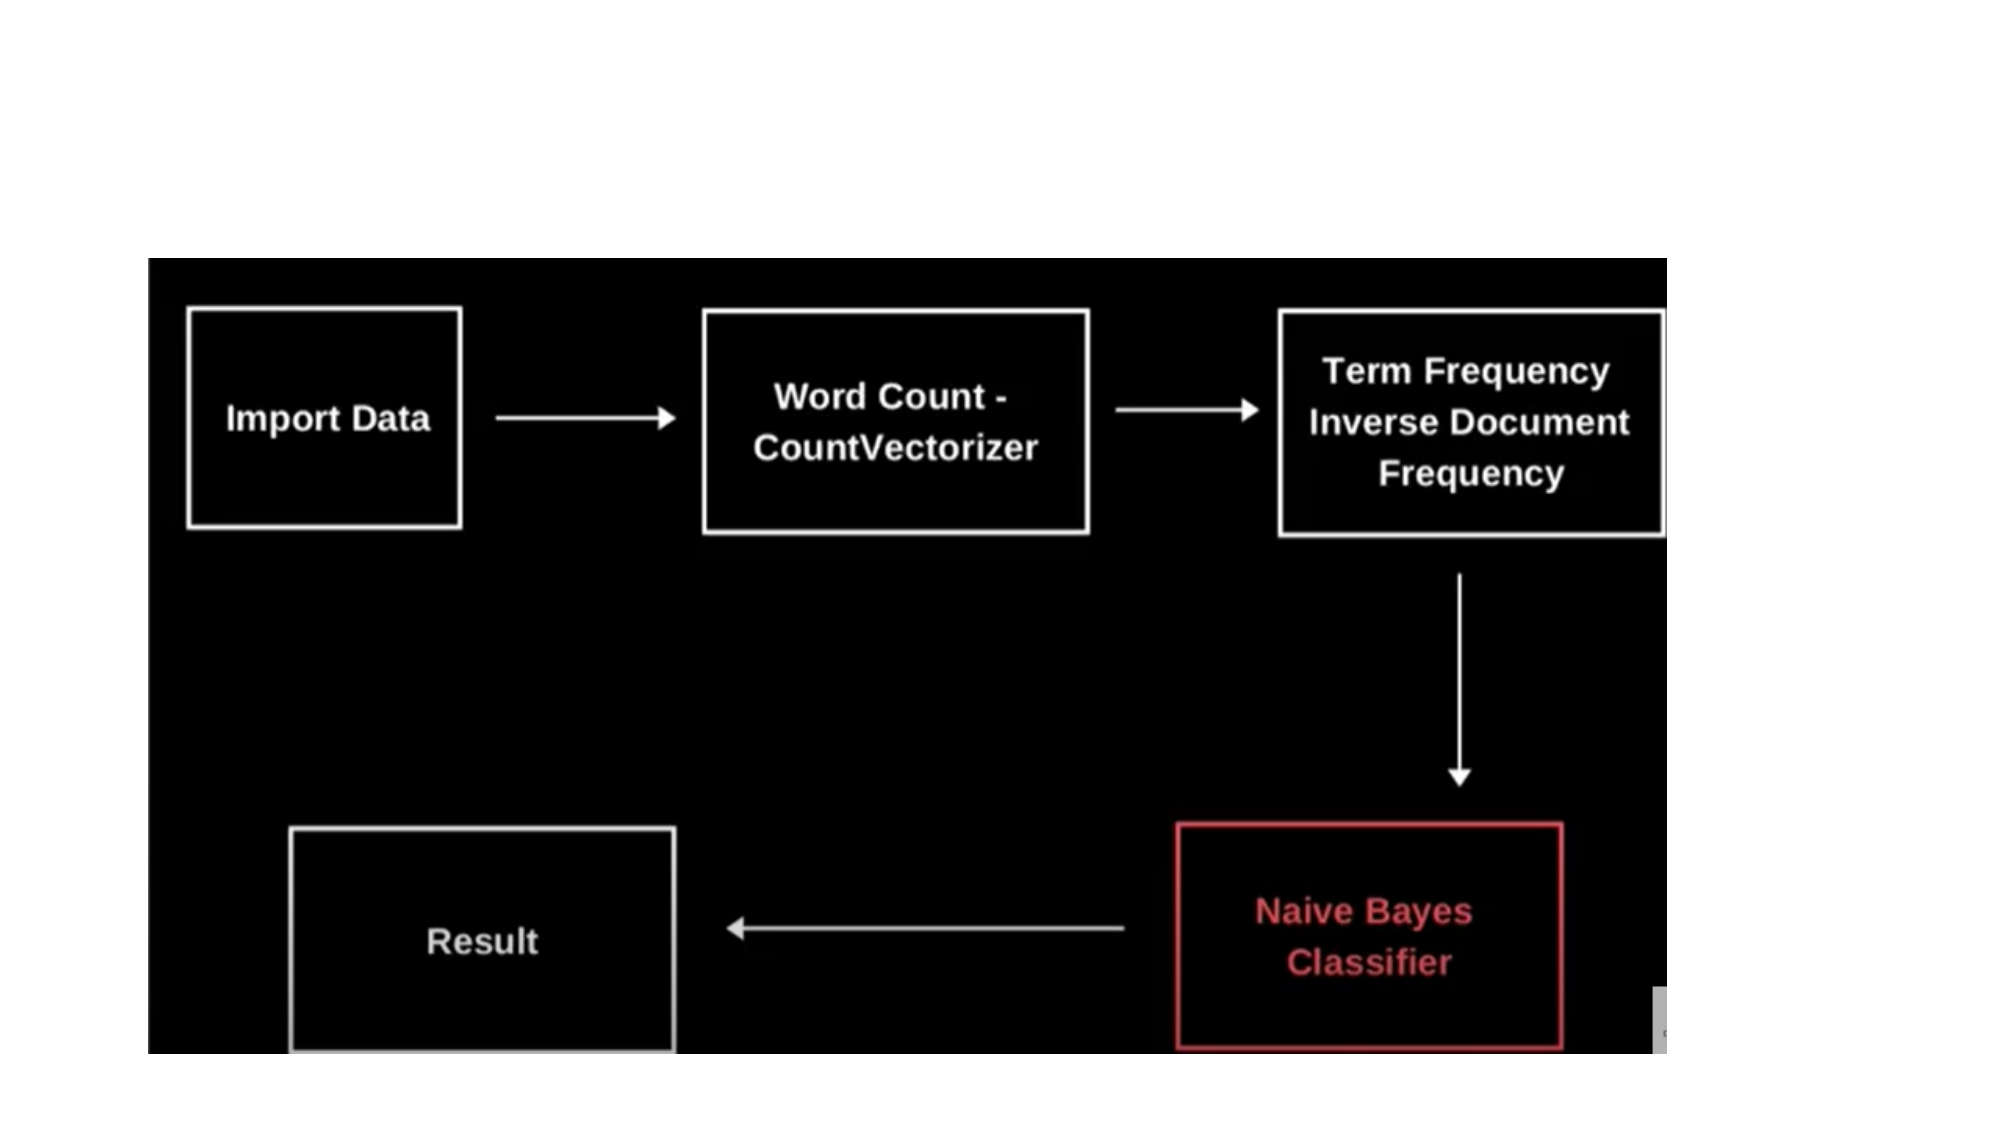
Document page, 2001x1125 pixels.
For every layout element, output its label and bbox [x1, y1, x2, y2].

picture [148, 258, 1667, 1054]
